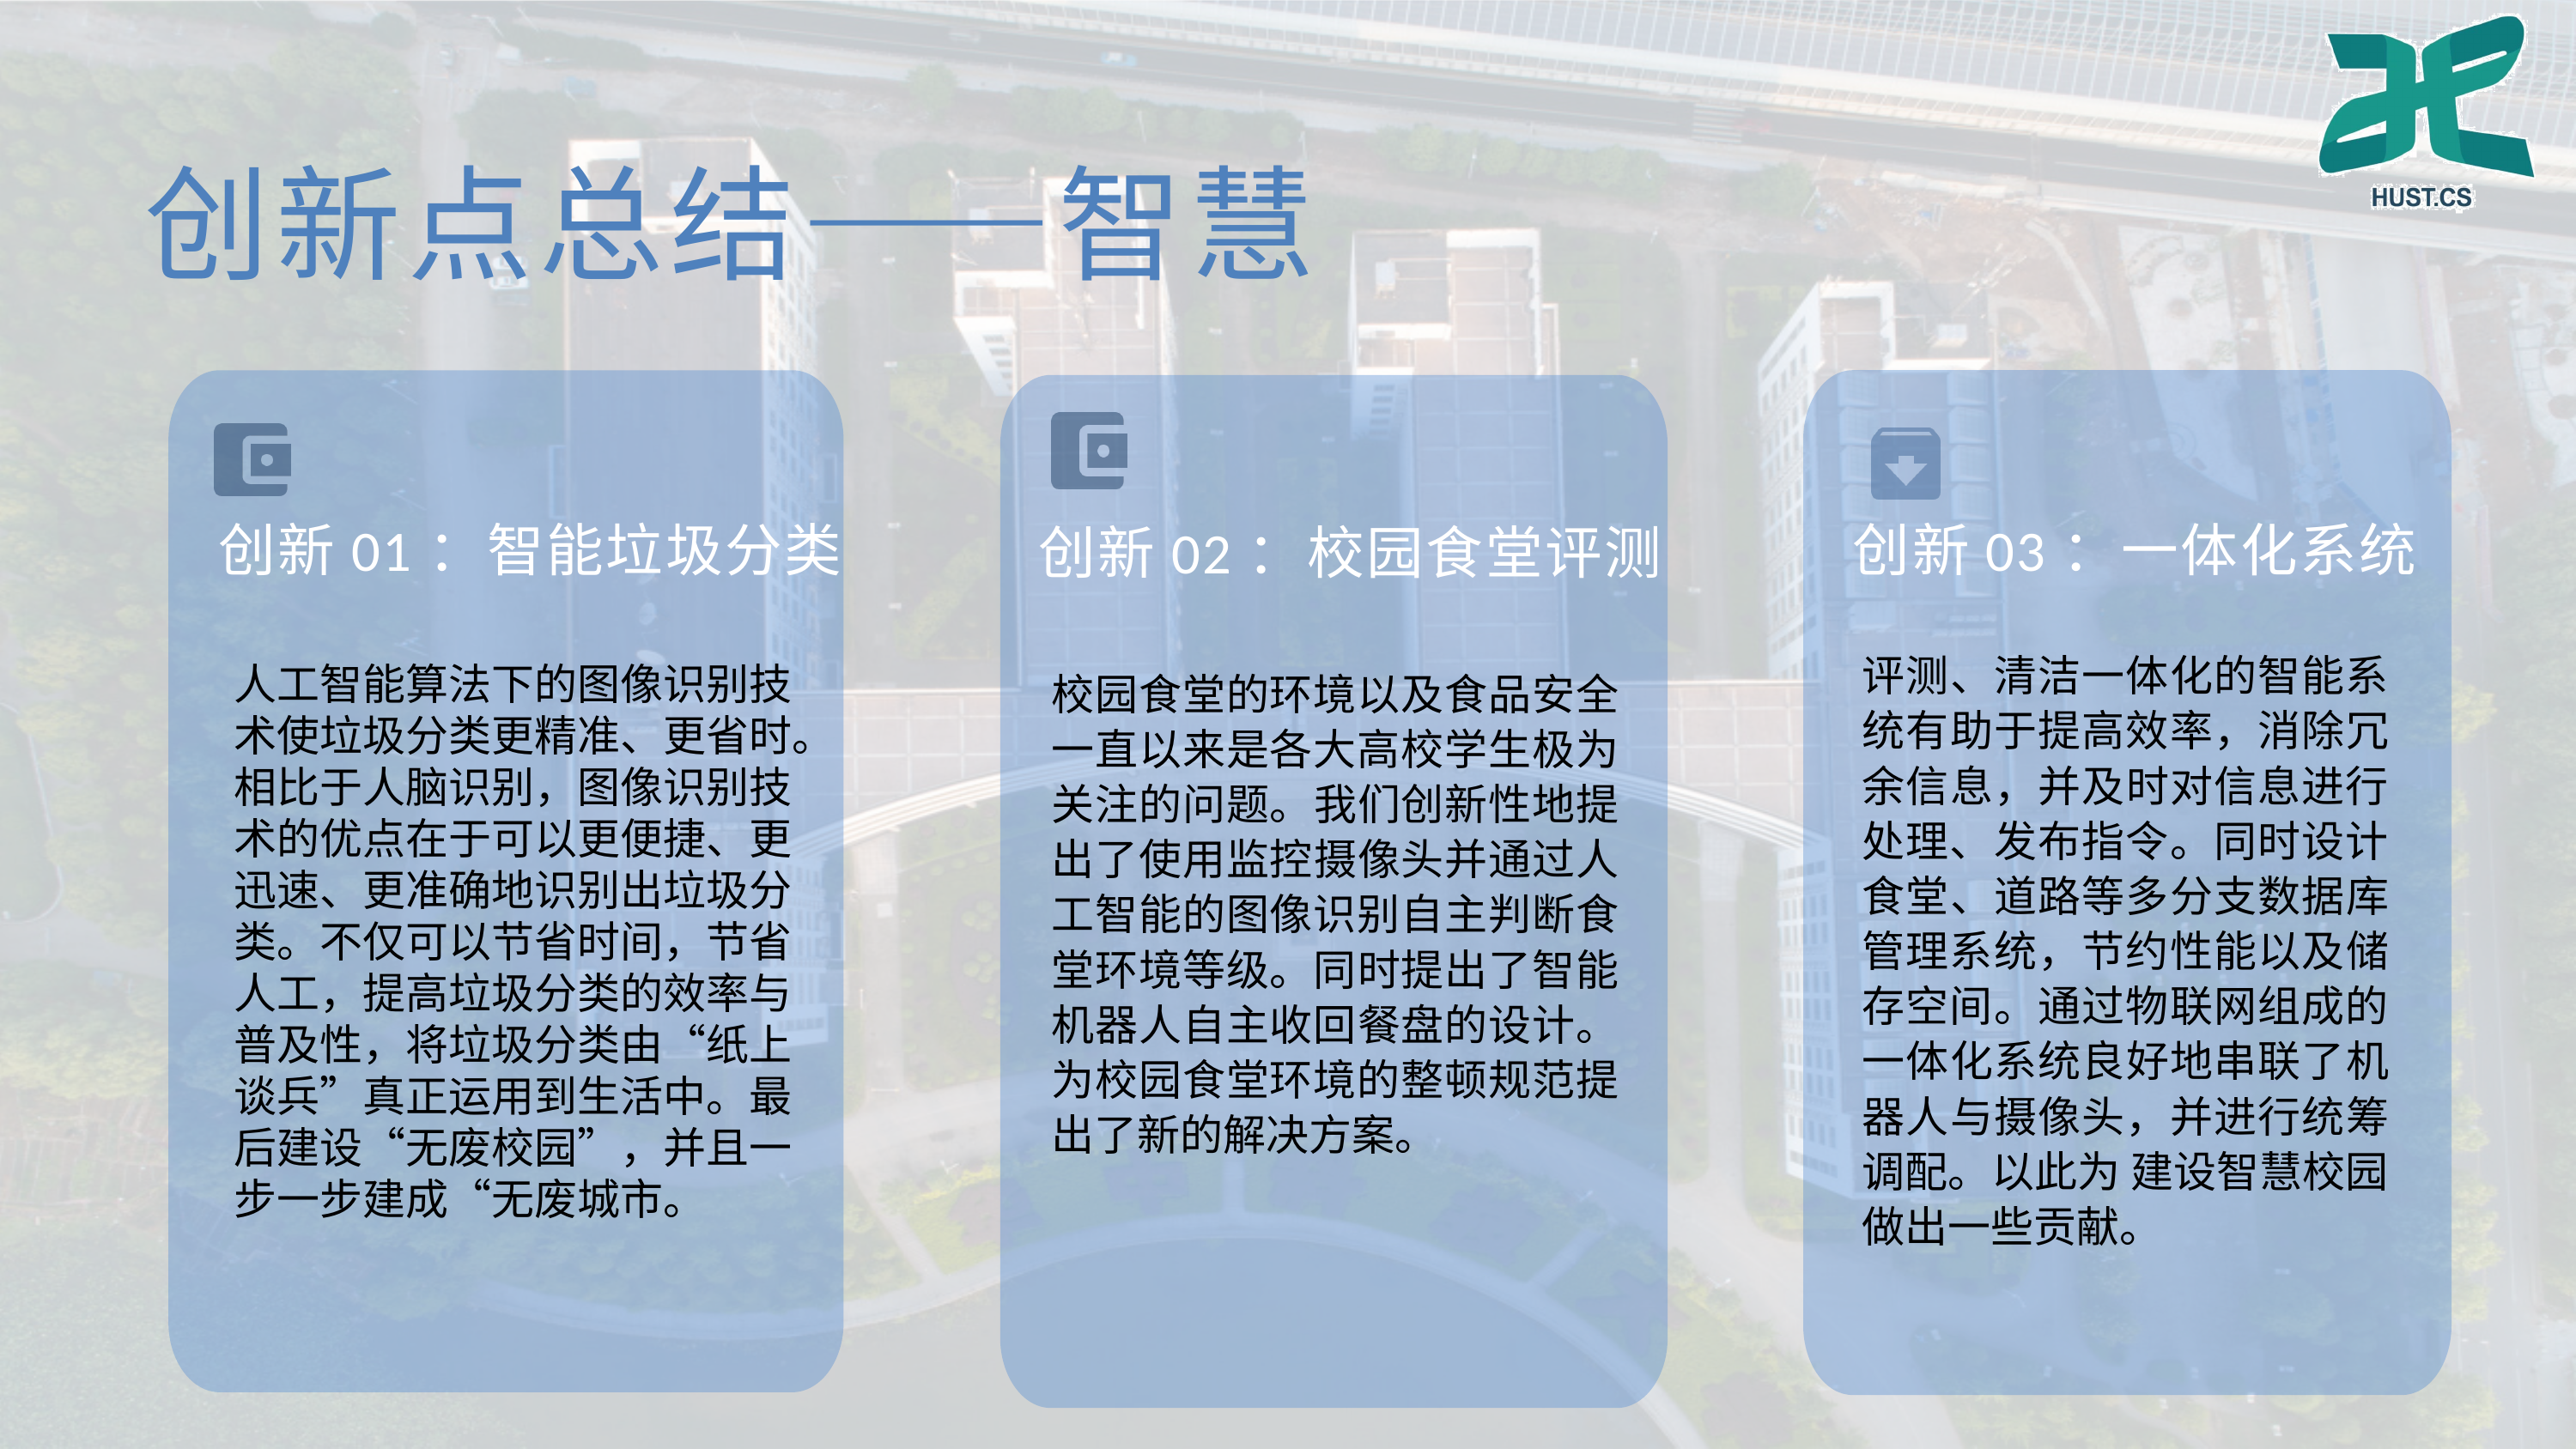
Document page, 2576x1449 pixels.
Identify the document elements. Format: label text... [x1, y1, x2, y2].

picture [2299, 0, 2561, 242]
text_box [1038, 411, 1668, 1233]
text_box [214, 423, 848, 690]
text_box [1803, 370, 2452, 1396]
text_box [168, 370, 844, 1392]
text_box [964, 359, 1647, 1368]
text_box 创新点总结——智慧 [144, 145, 2069, 296]
text_box [1008, 1238, 1668, 1409]
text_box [1852, 427, 2440, 1259]
text_box [1650, 392, 1662, 410]
text_box 人工智能算法下的图像识别技术使垃圾分类更精准、更省时。相比于人脑识别，图像识别技术的优点在于可以更便捷、更迅速、更准确地识别出垃圾分类。不仅可以节省时间，节省人工，提高垃圾分类的效率与普及性，将垃圾分类由“纸上谈兵”真正运用到生活中。最后建设“无废校园”，并且一步一步建成“无废城市。 [221, 698, 818, 1282]
